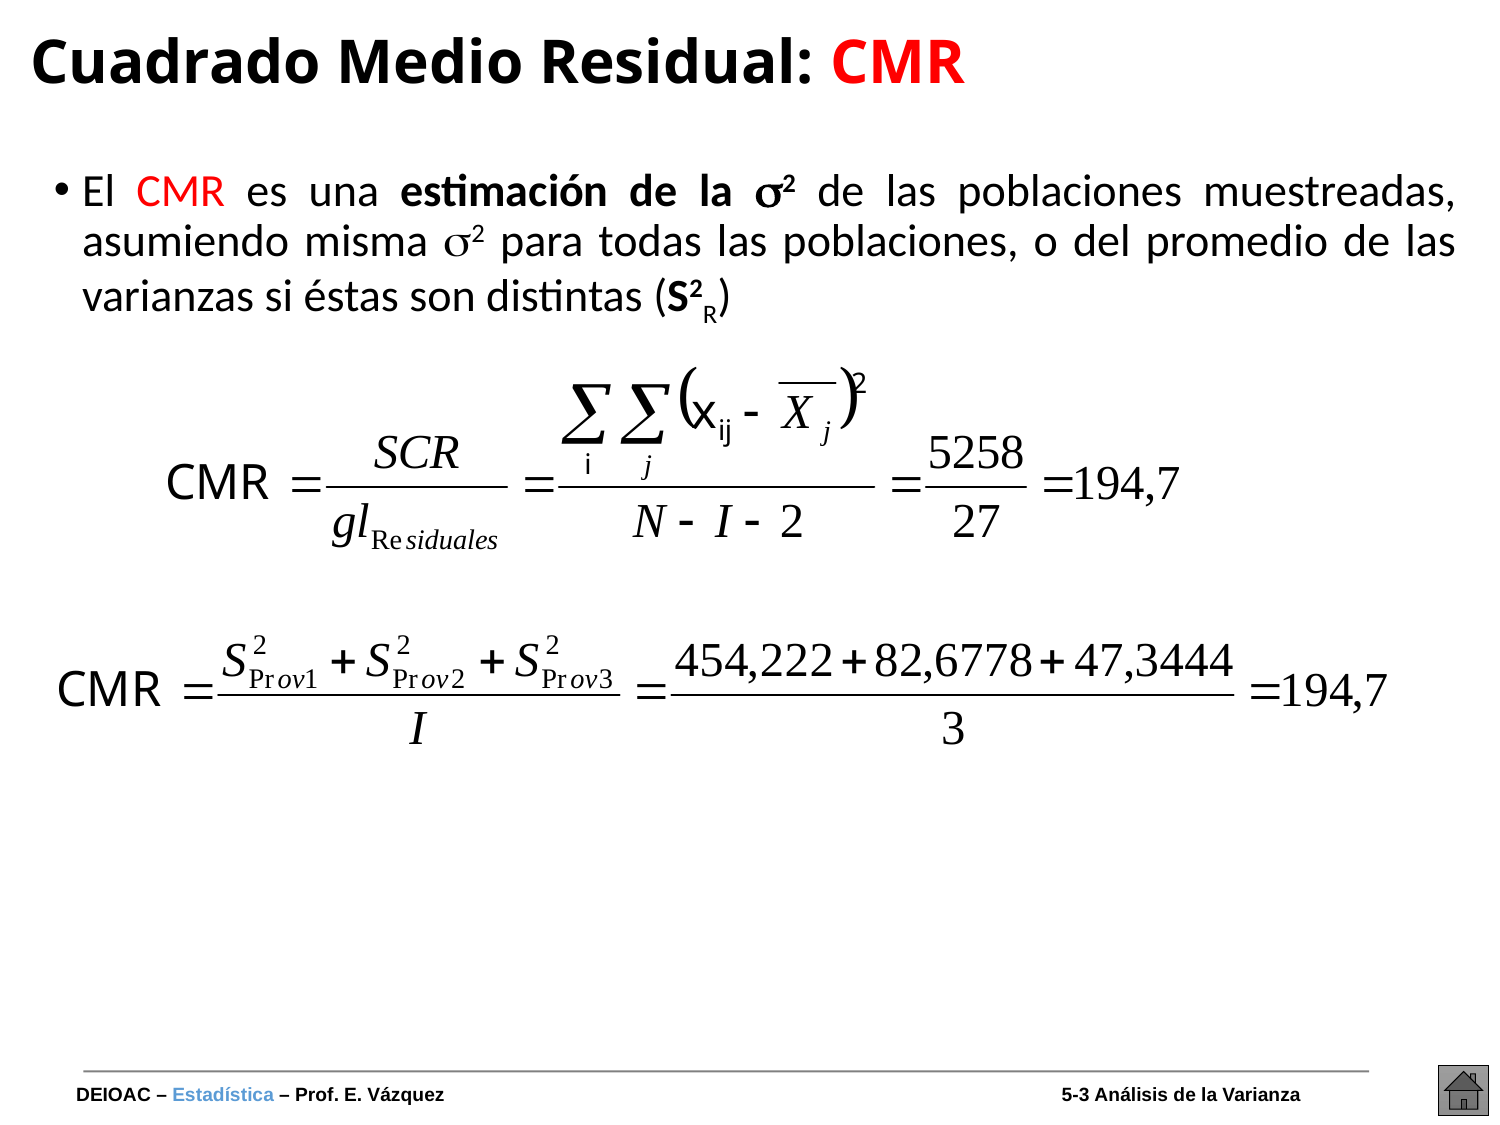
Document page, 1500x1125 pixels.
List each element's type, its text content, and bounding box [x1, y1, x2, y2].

list El CMR es una estimación de la 2 de las poblaciones muestreadas, asumiendo misma 2 para todas las poblaciones, o del promedio de las varianzas si éstas son distintas (S2R) [39, 159, 1472, 1043]
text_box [50, 621, 1395, 756]
title Cuadrado Medio Residual: CMR [15, 11, 1485, 117]
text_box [159, 361, 1191, 561]
